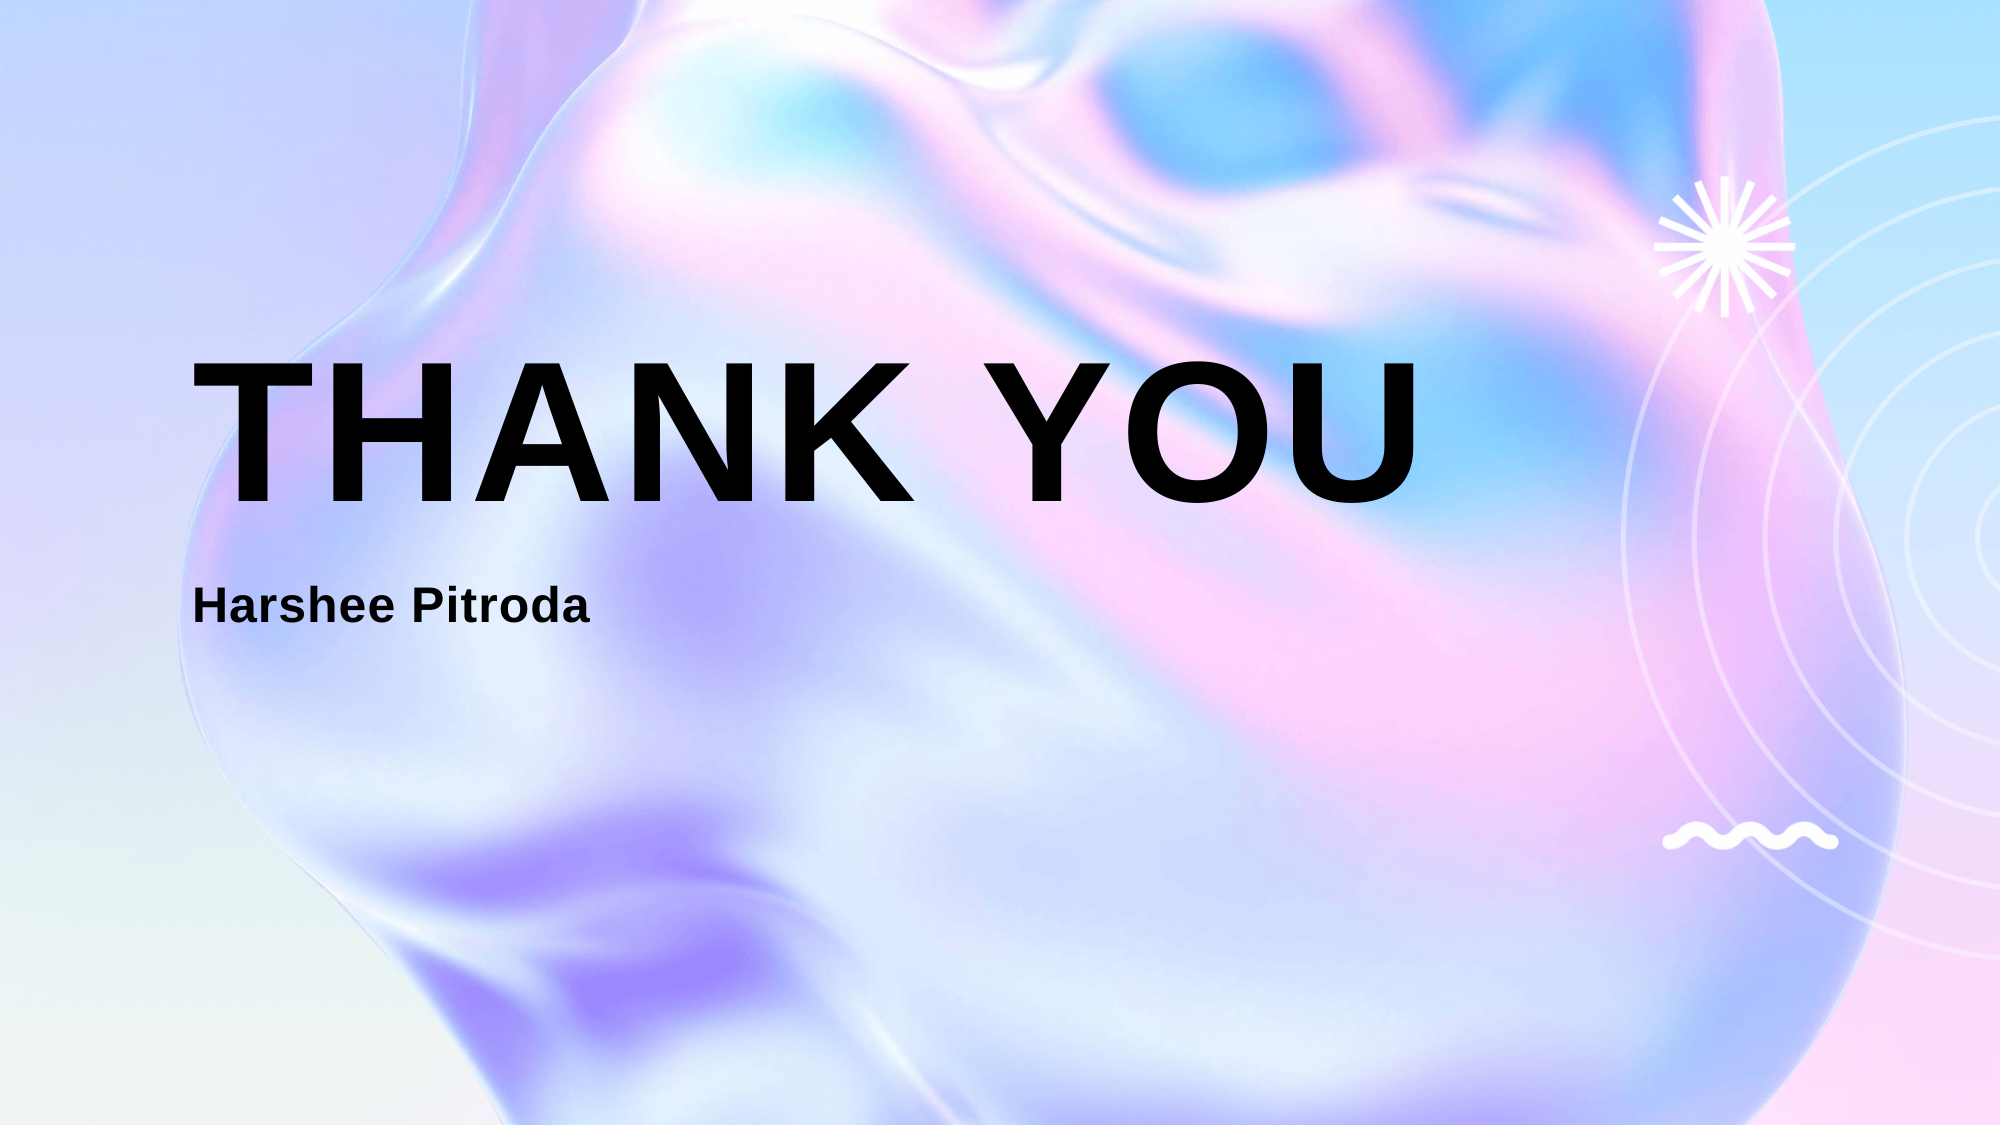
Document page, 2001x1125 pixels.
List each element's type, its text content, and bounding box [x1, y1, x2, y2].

picture [0, 0, 2000, 1125]
title THANK YOU [176, 321, 1824, 571]
subtitle Harshee Pitroda [176, 571, 1824, 782]
